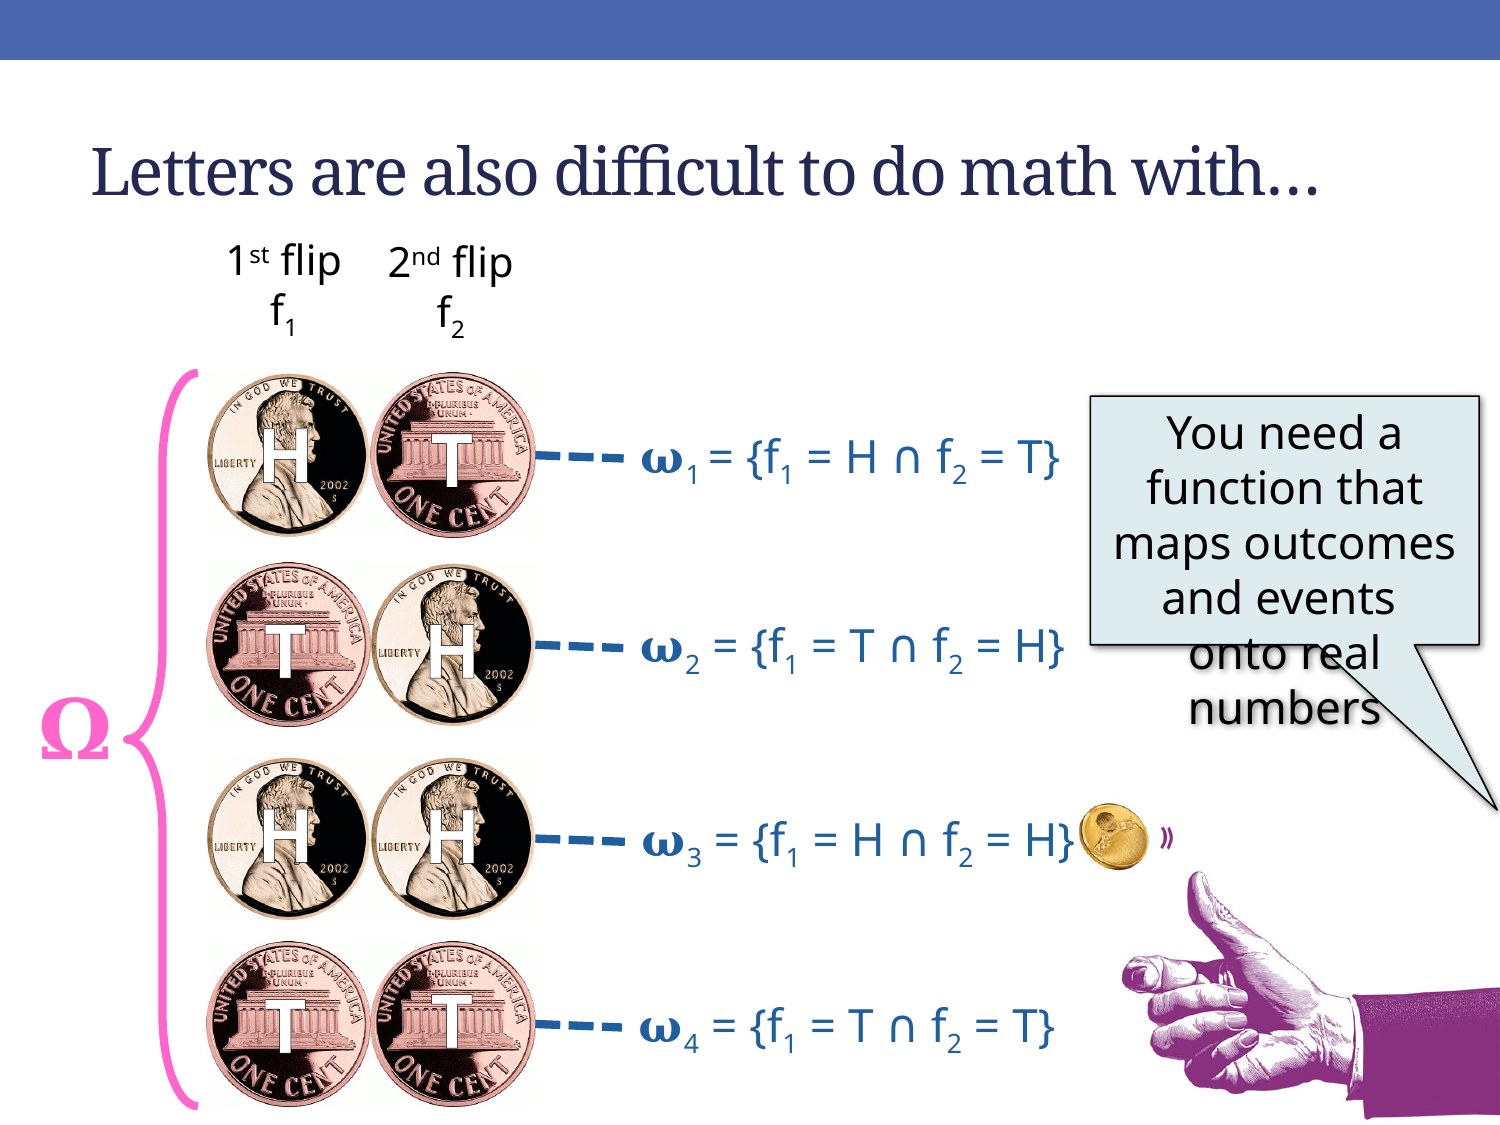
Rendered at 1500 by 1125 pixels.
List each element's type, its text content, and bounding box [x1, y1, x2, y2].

title Letters are also difficult to do math with… [75, 87, 1425, 250]
picture [206, 562, 536, 728]
text_box 𝛚3 = {f1 = H ∩ f2 = H} [624, 803, 1007, 881]
picture [206, 941, 536, 1107]
text_box 1st flip f1 [210, 226, 357, 349]
text_box 𝛚1 = {f1 = H ∩ f2 = T} [623, 419, 1076, 498]
text_box [130, 370, 199, 1109]
text_box 2nd flip f2 [372, 228, 529, 351]
text_box 𝛚2 = {f1 = T ∩ f2 = H} [623, 609, 1080, 687]
text_box You need a function that maps outcomes and events onto real numbers [1089, 395, 1491, 795]
picture [1010, 798, 1500, 1125]
text_box 𝛚4 = {f1 = T ∩ f2 = T} [621, 988, 1007, 1067]
picture [206, 372, 536, 538]
picture [206, 755, 536, 922]
text_box 𝛀 [20, 669, 130, 784]
